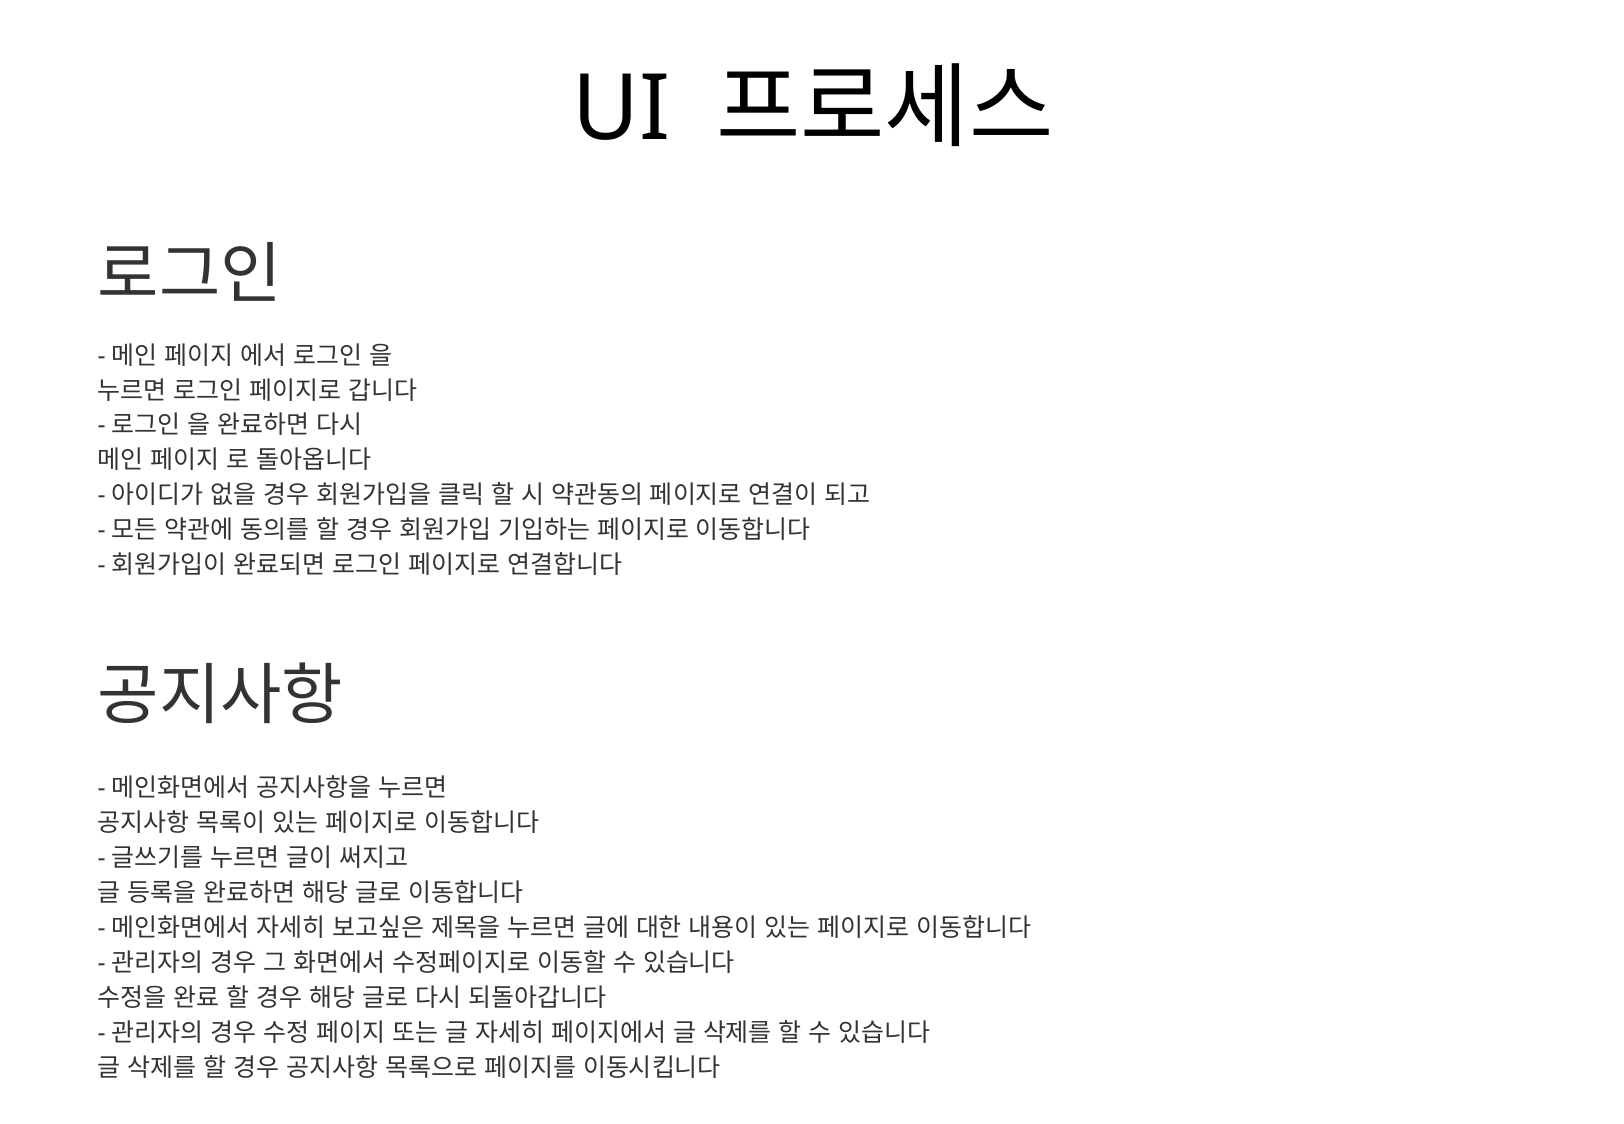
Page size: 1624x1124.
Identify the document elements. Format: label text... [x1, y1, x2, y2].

text_box 로그인 -메인 페이지 에서 로그인 을 누르면 로그인 페이지로 갑니다 -로그인 을 완료하면 다시 메인 페이지 로 돌아옵니다 -아이디가 없을 경우 회원가입을 클릭 할 시 약관동의 페이지로 연결이 되고 -모든 약관에 동의를 할 경우 회원가입 기입하는 페이지로 이동합니다 -회원가입이 완료되면 로그인 페이지로 연결합니다 [82, 223, 978, 607]
text_box 공지사항 -메인화면에서 공지사항을 누르면 공지사항 목록이 있는 페이지로 이동합니다 -글쓰기를 누르면 글이 써지고 글 등록을 완료하면 해당 글로 이동합니다 -메인화면에서 자세히 보고싶은 제목을 누르면 글에 대한 내용이 있는 페이지로 이동합니다 -관리자의 경우 그 화면에서 수정페이지로 이동할 수 있습니다 수정을 완료 할 경우 해당 글로 다시 되돌아갑니다 -관리자의 경우 수정 페이지 또는 글 자세히 페이지에서 글 삭제를 할 수 있습니다 글 삭제를 할 경우 공지사항 목록으로 페이지를 이동시킵니다 [82, 644, 1146, 1109]
title UI 프로세스 [82, 25, 1544, 181]
